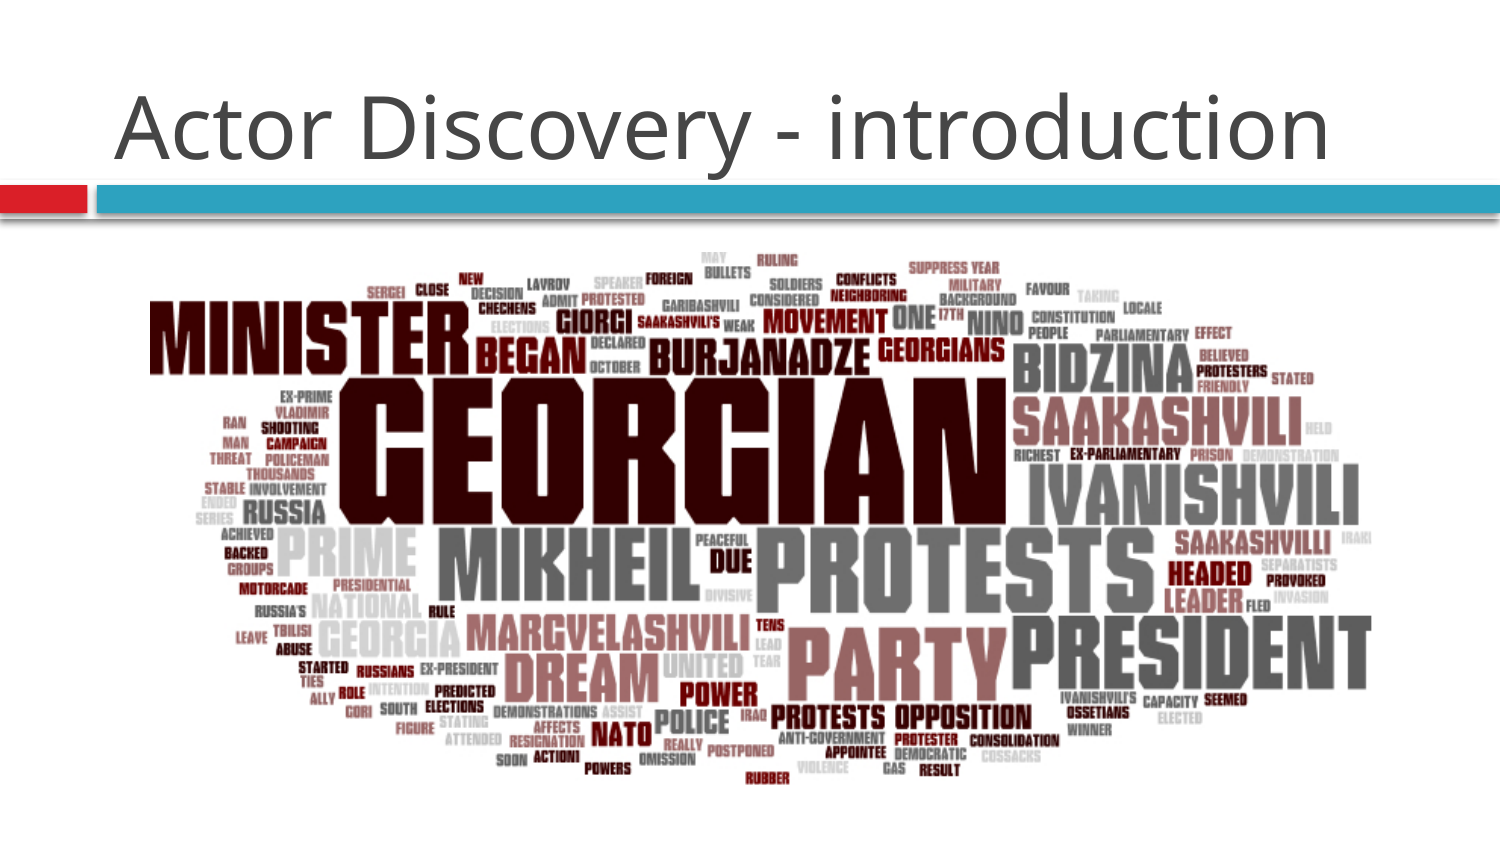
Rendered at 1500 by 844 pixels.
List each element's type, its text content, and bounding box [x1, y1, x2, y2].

title Actor Discovery - introduction [99, 19, 1438, 185]
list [149, 252, 1372, 785]
